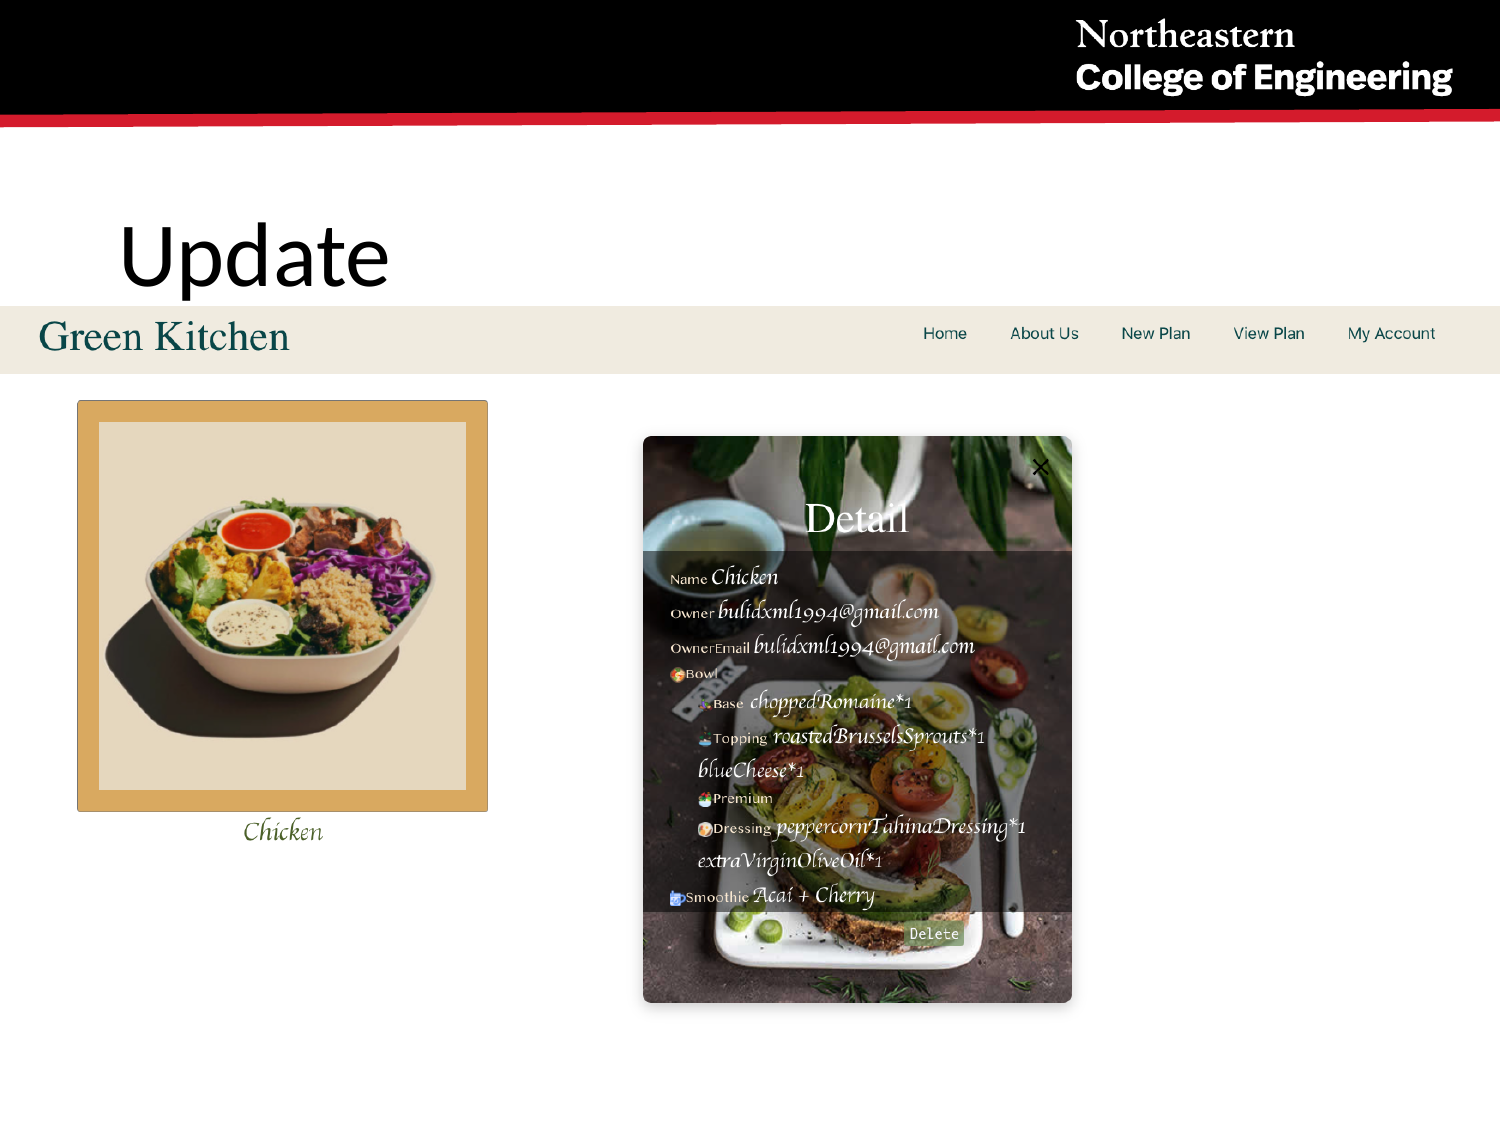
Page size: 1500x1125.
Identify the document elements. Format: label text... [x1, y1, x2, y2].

picture [1059, 11, 1484, 121]
title Update [103, 147, 1397, 306]
picture [0, 306, 1500, 1067]
